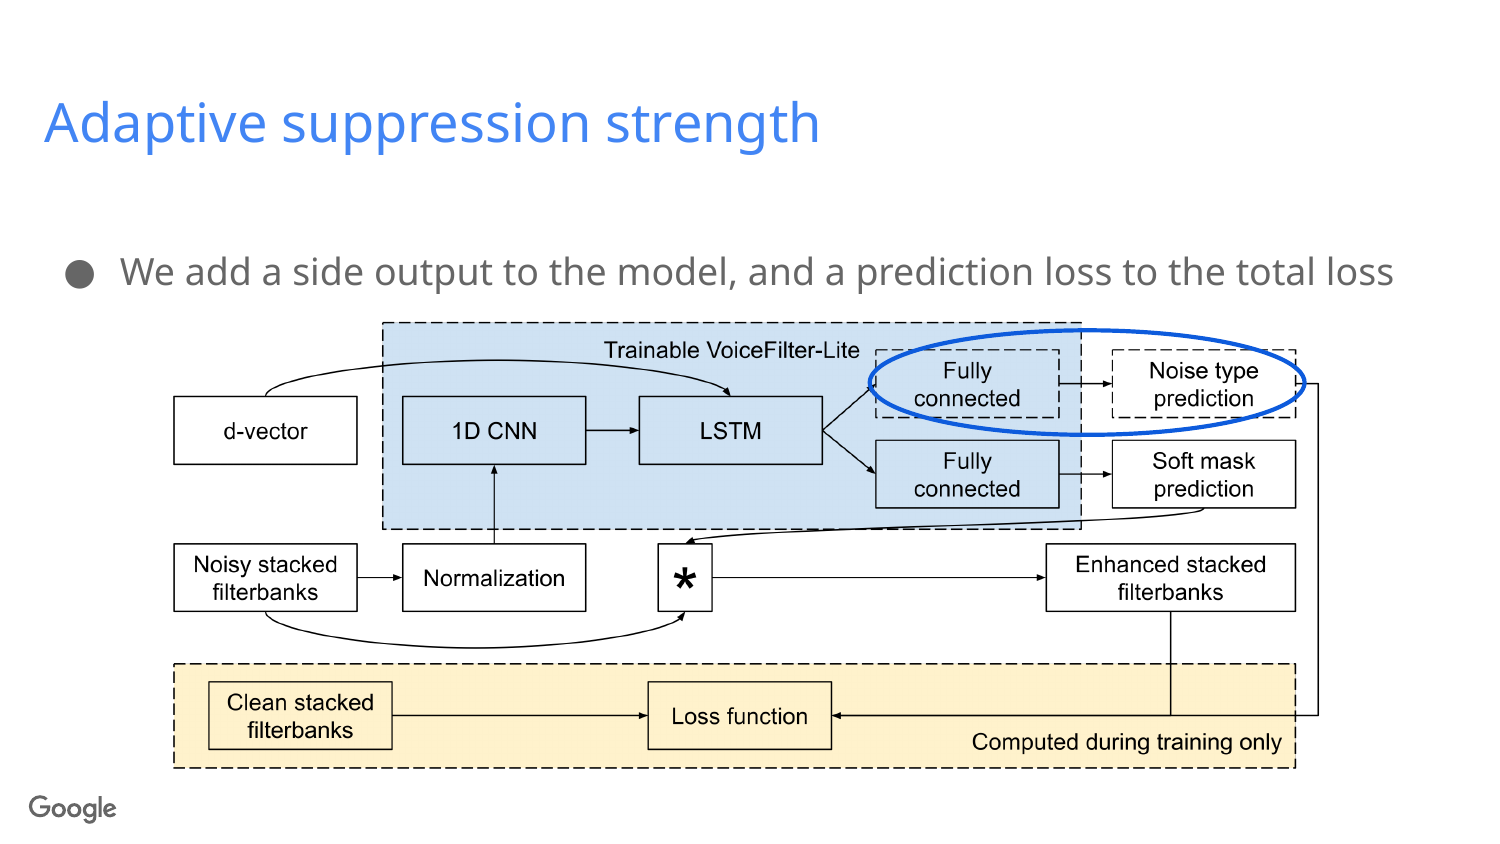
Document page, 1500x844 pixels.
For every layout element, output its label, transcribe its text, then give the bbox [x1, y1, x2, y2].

list We add a side output to the model, and a prediction loss to the total loss [29, 187, 1471, 748]
title Adaptive suppression strength [29, 73, 1471, 168]
picture [170, 317, 1329, 780]
